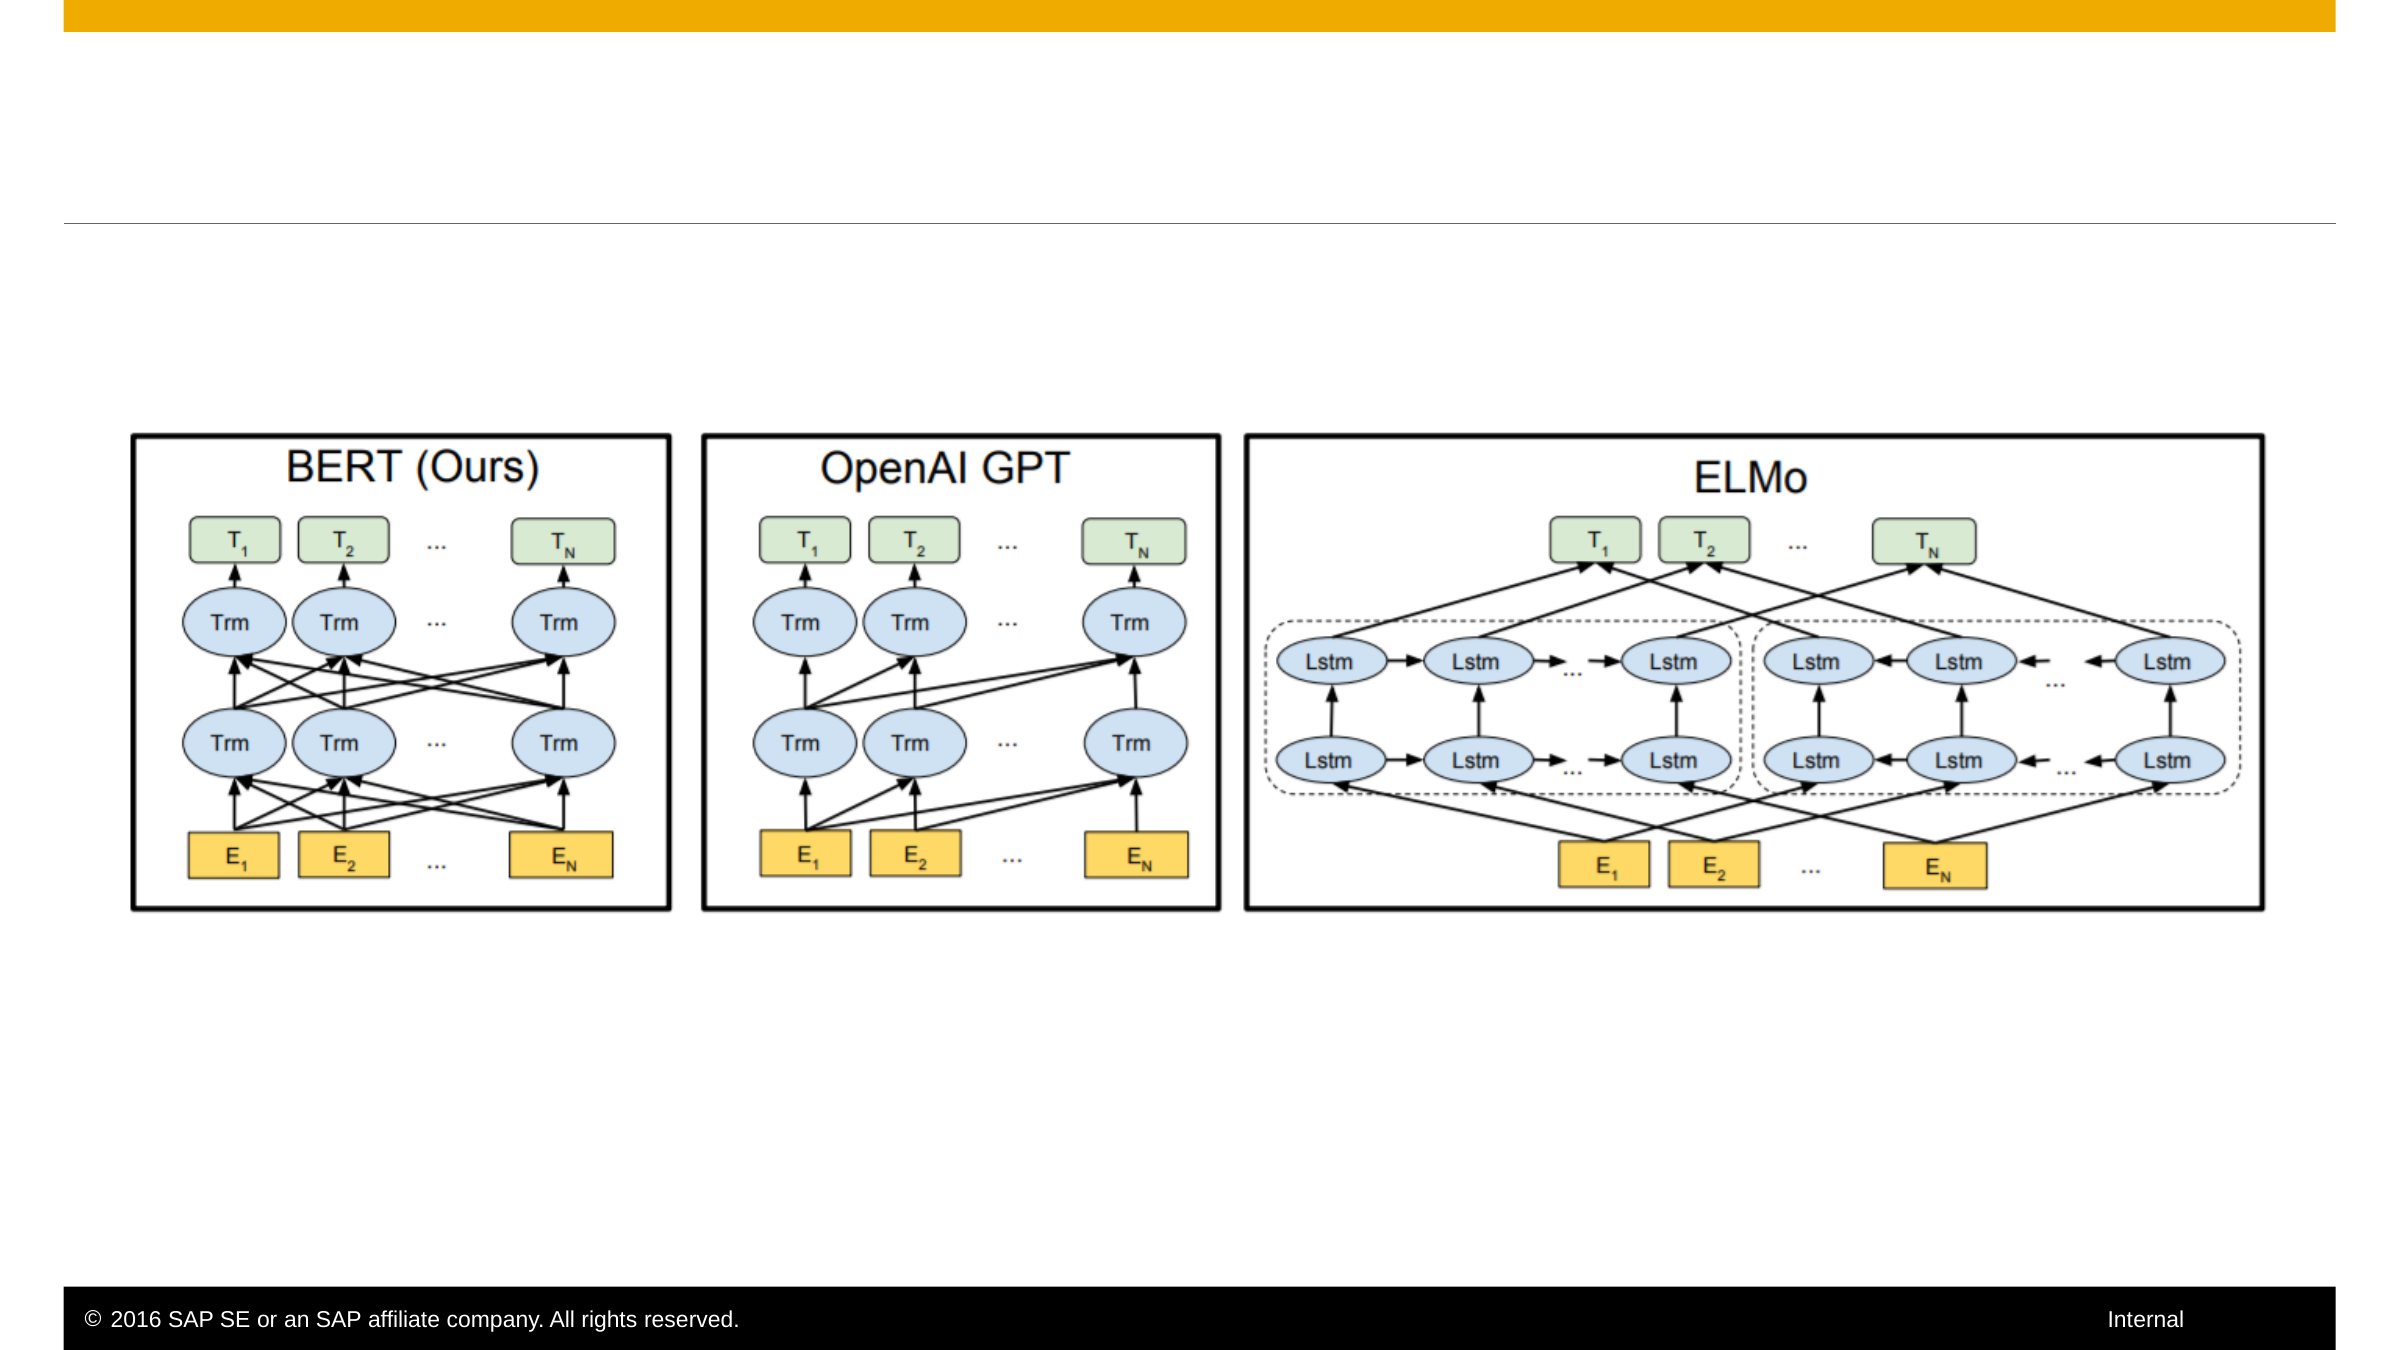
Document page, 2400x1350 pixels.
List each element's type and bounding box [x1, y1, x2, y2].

picture [87, 394, 2313, 956]
